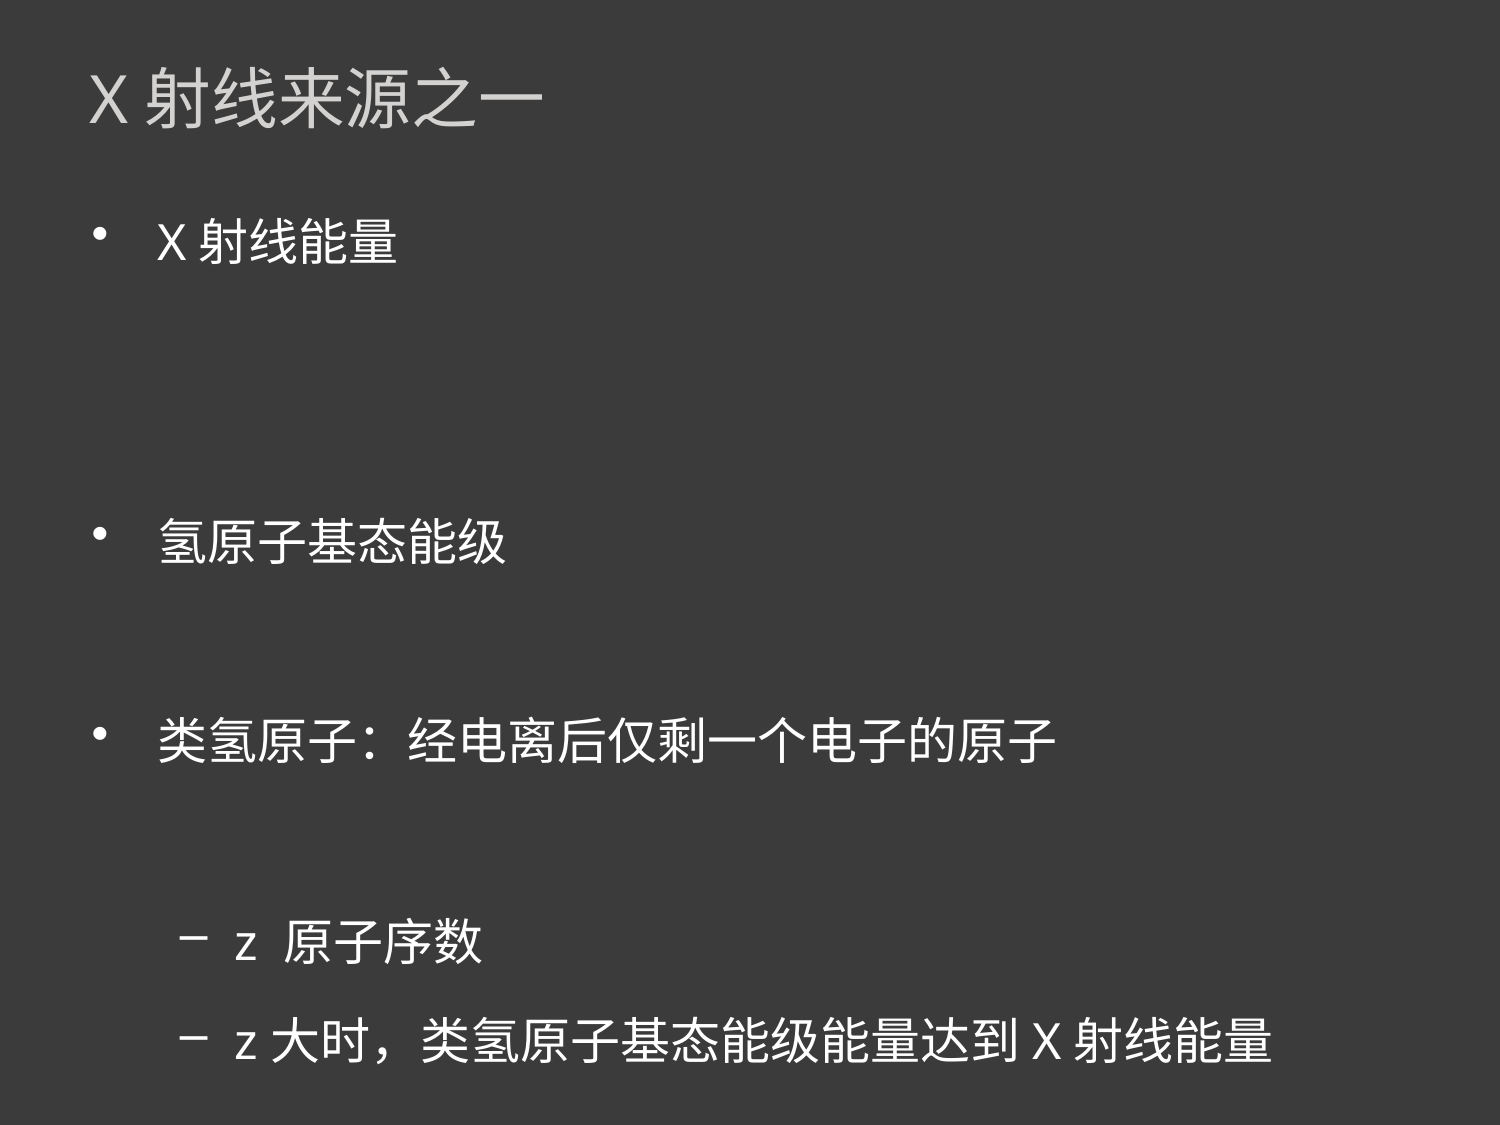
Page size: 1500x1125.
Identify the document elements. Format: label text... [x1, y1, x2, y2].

title X射线来源之一 [75, 45, 1425, 149]
